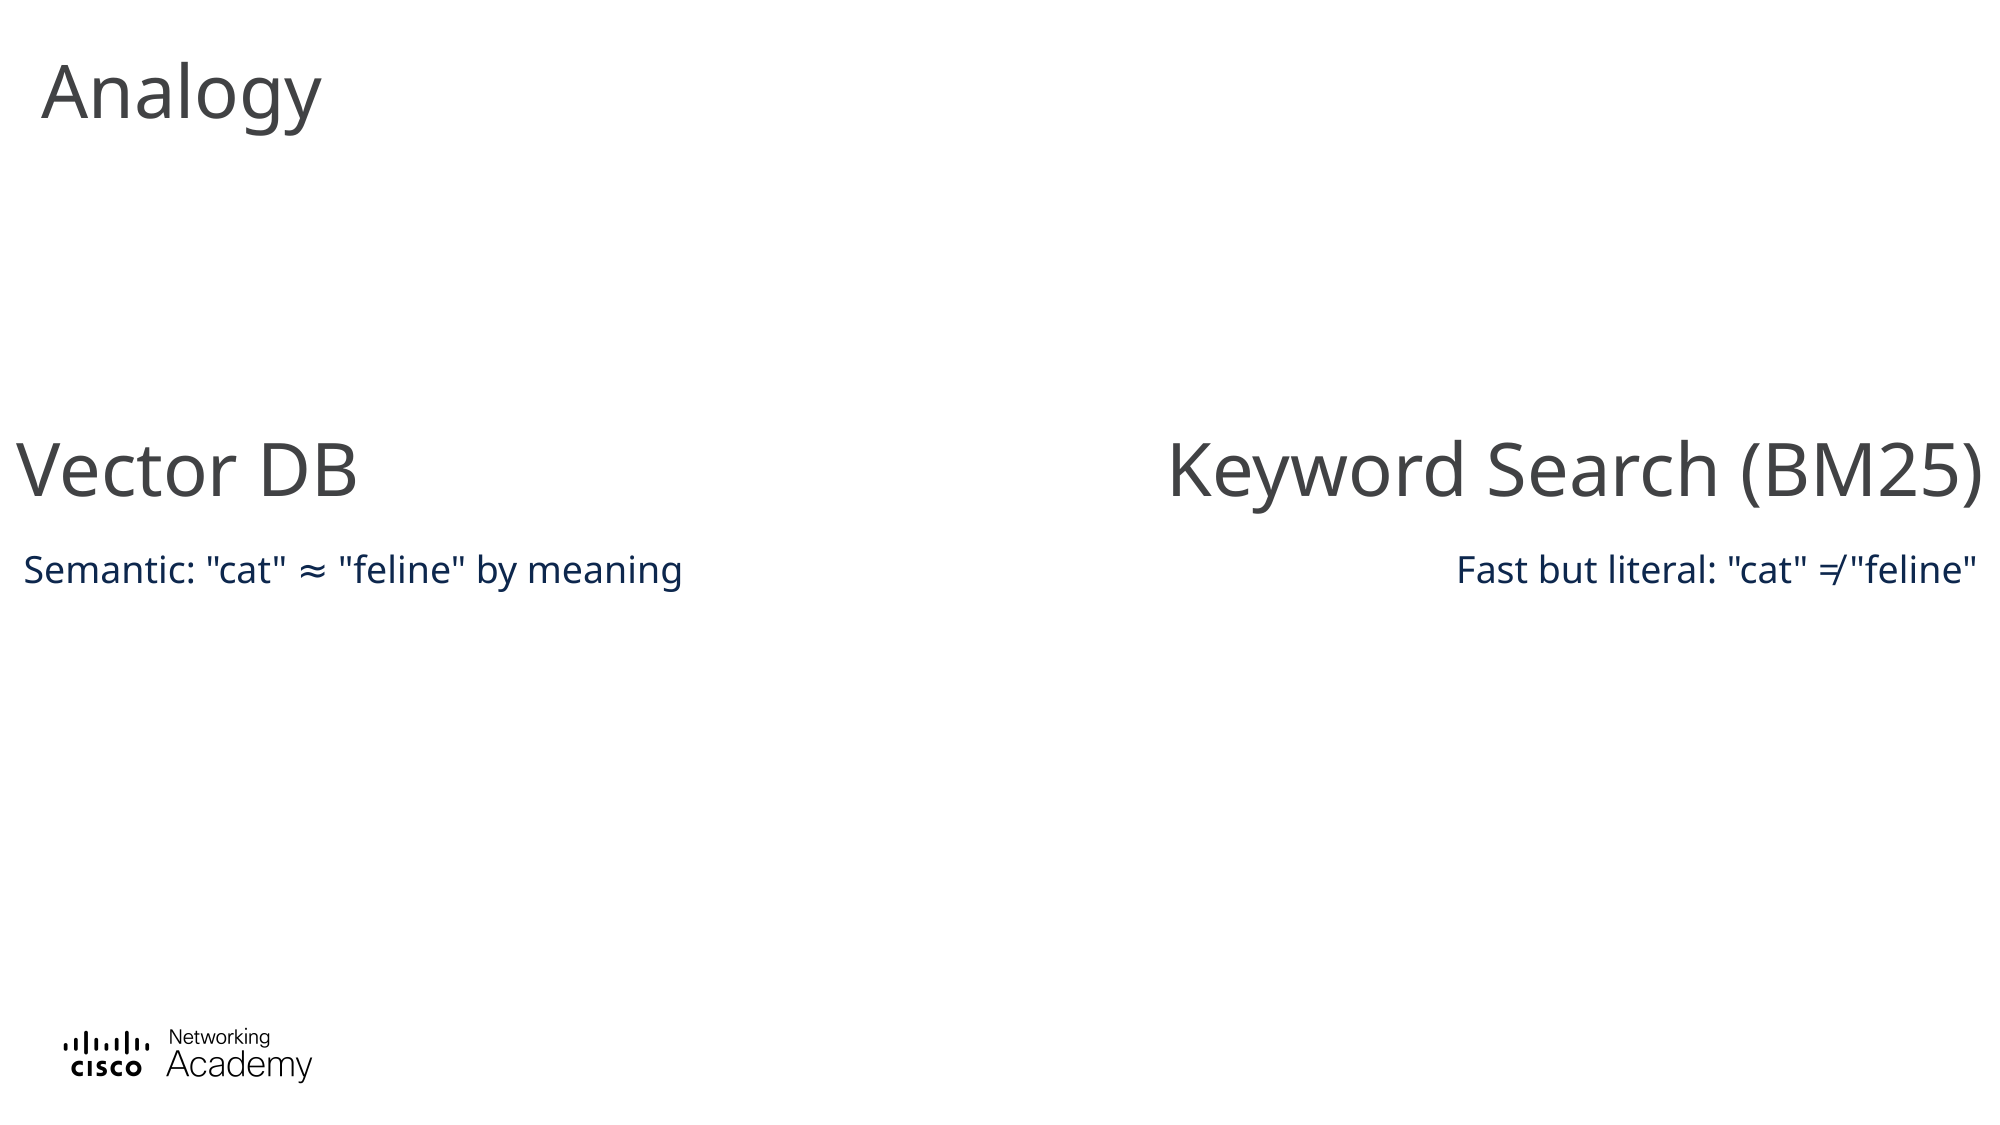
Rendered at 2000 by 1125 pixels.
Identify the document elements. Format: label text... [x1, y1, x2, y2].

text_box Analogy [33, 40, 439, 154]
title Vector DB [8, 419, 414, 532]
text_box Fast but literal: "cat" ≠ "feline" [1244, 538, 1993, 599]
picture [60, 1024, 316, 1087]
text_box Keyword Search (BM25) [1135, 418, 1993, 533]
text_box Semantic: "cat" ≈ "feline" by meaning [8, 538, 758, 599]
